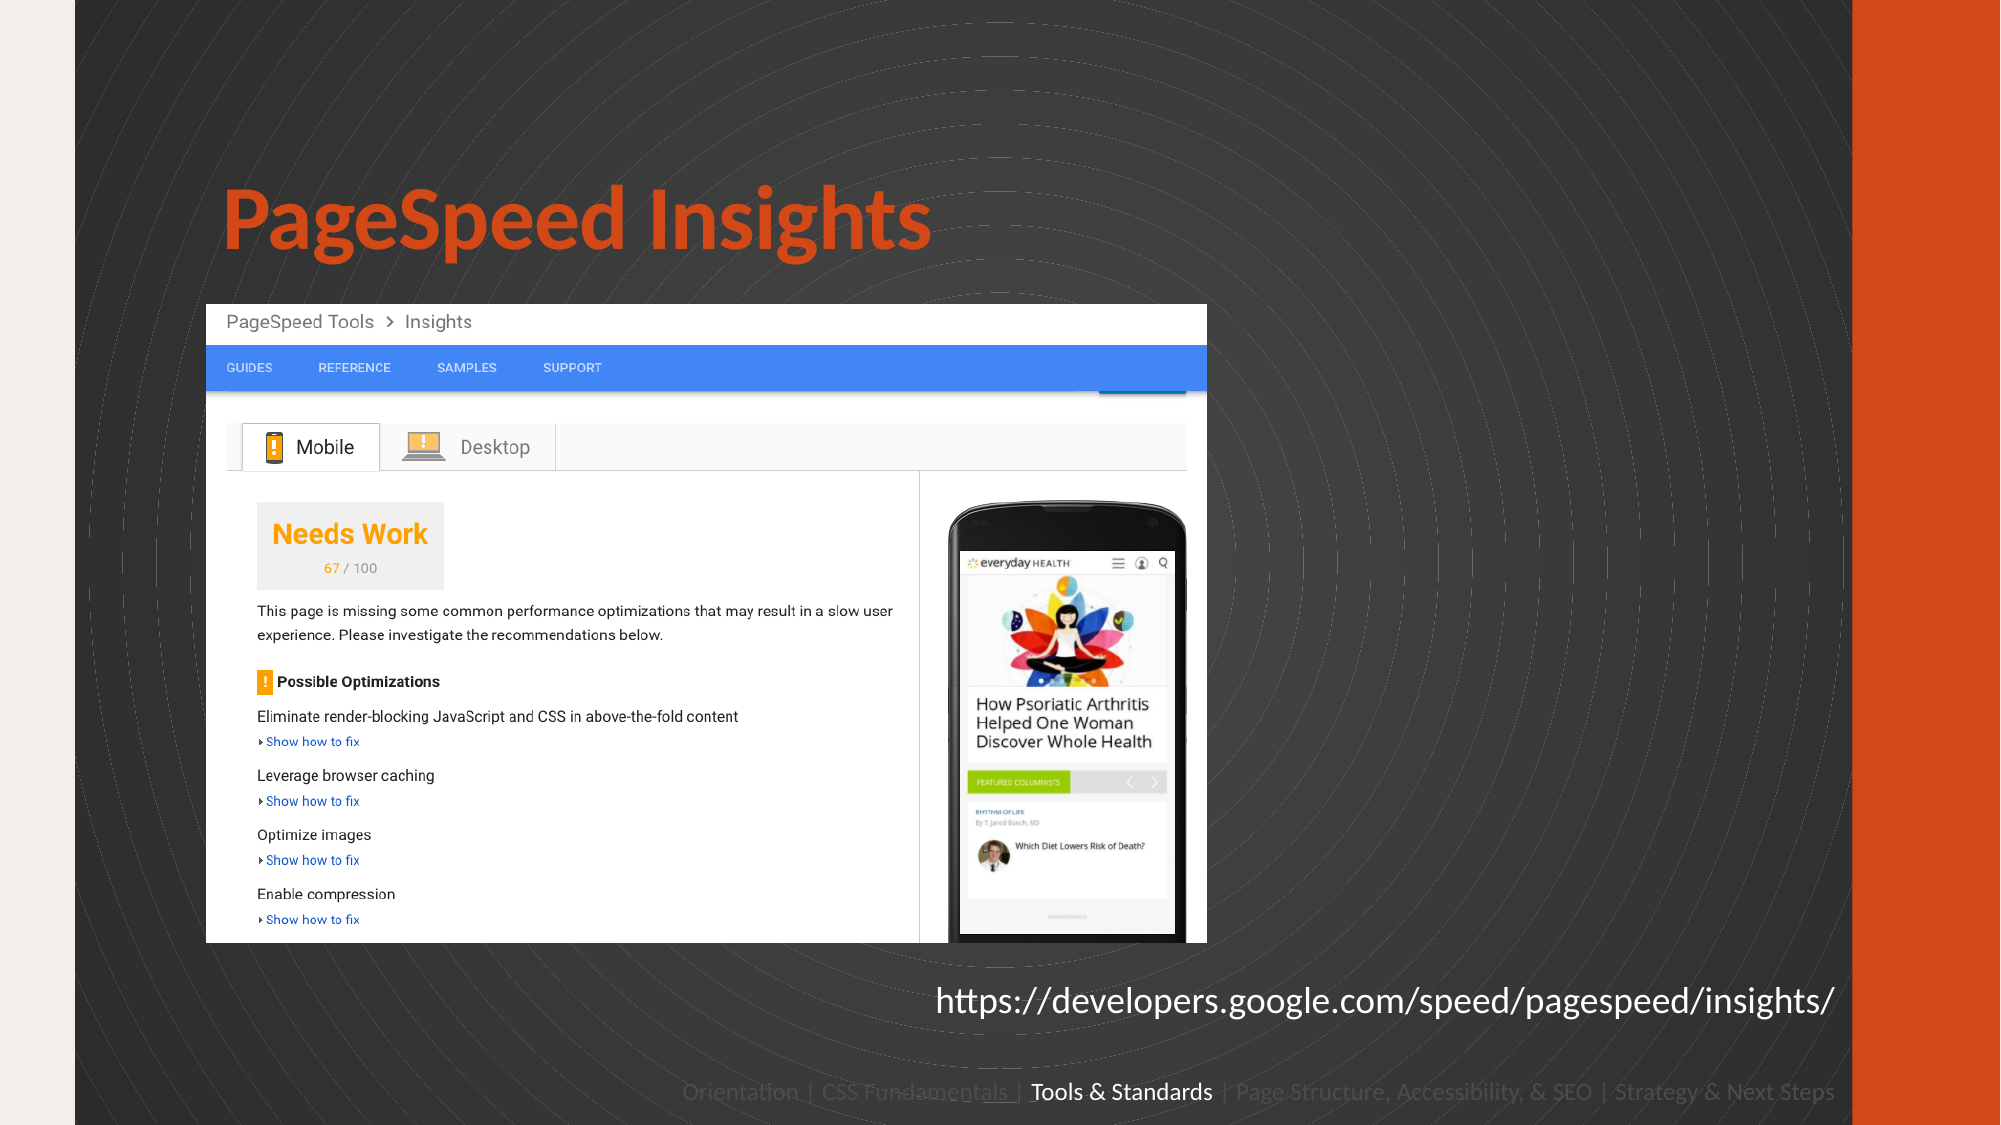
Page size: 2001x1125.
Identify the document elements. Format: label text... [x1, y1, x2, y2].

picture [206, 303, 1207, 943]
text_box https://developers.google.com/speed/pagespeed/insights/ [843, 969, 1851, 1029]
title PageSpeed Insights [206, 48, 1797, 278]
text_box Orientation | CSS Fundamentals | Tools & Standards | Page Structure, Accessibility, & SEO | Strategy & Next Steps [72, 1068, 1851, 1113]
